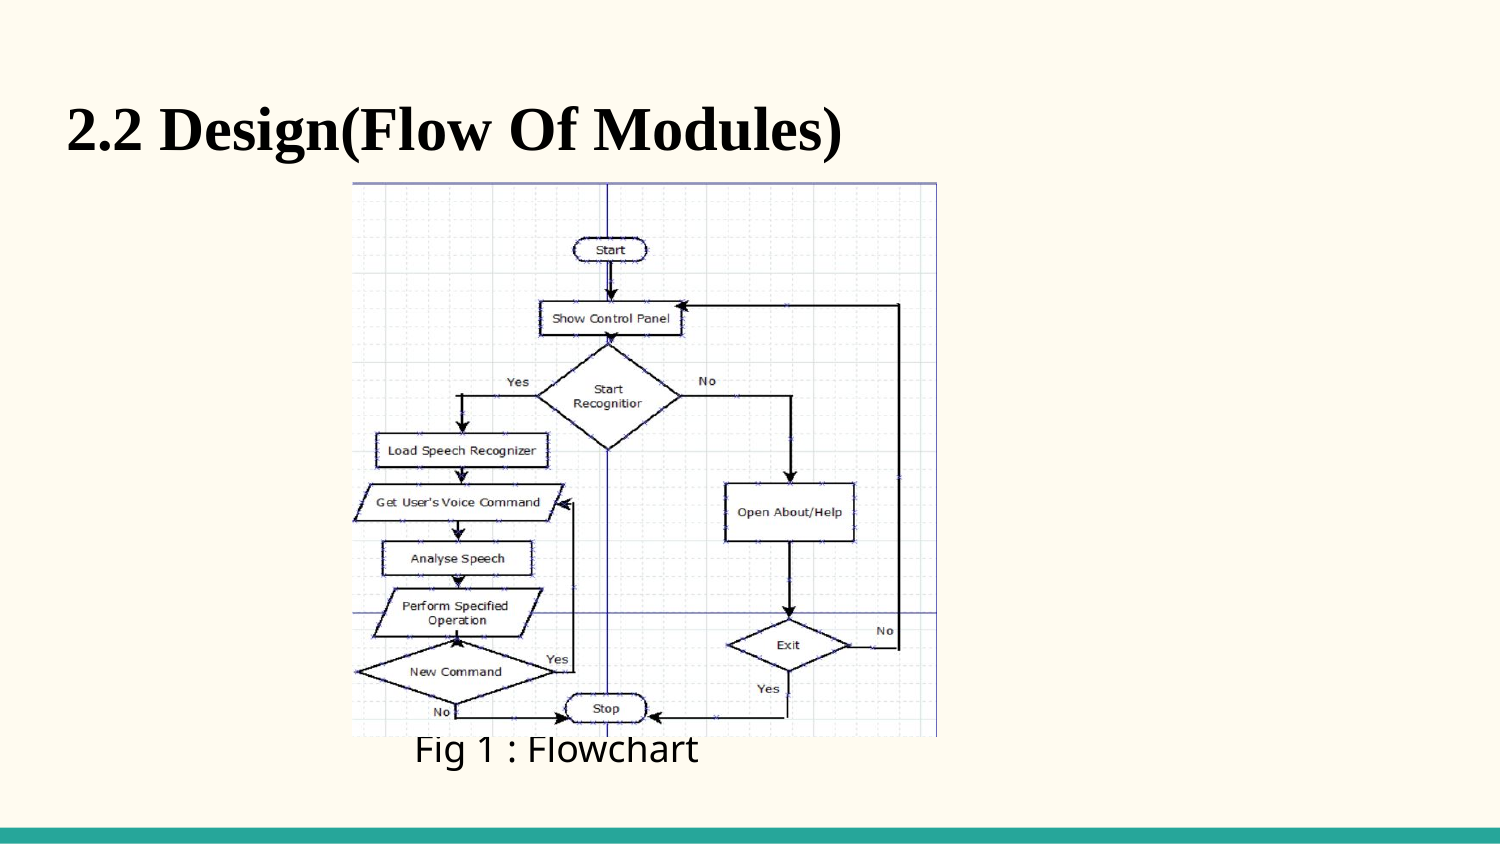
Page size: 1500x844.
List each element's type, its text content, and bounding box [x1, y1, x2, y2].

title 2.2 Design(Flow Of Modules) [51, 72, 1449, 174]
picture [352, 182, 937, 737]
list Fig 1 : Flowchart [51, 192, 1449, 750]
